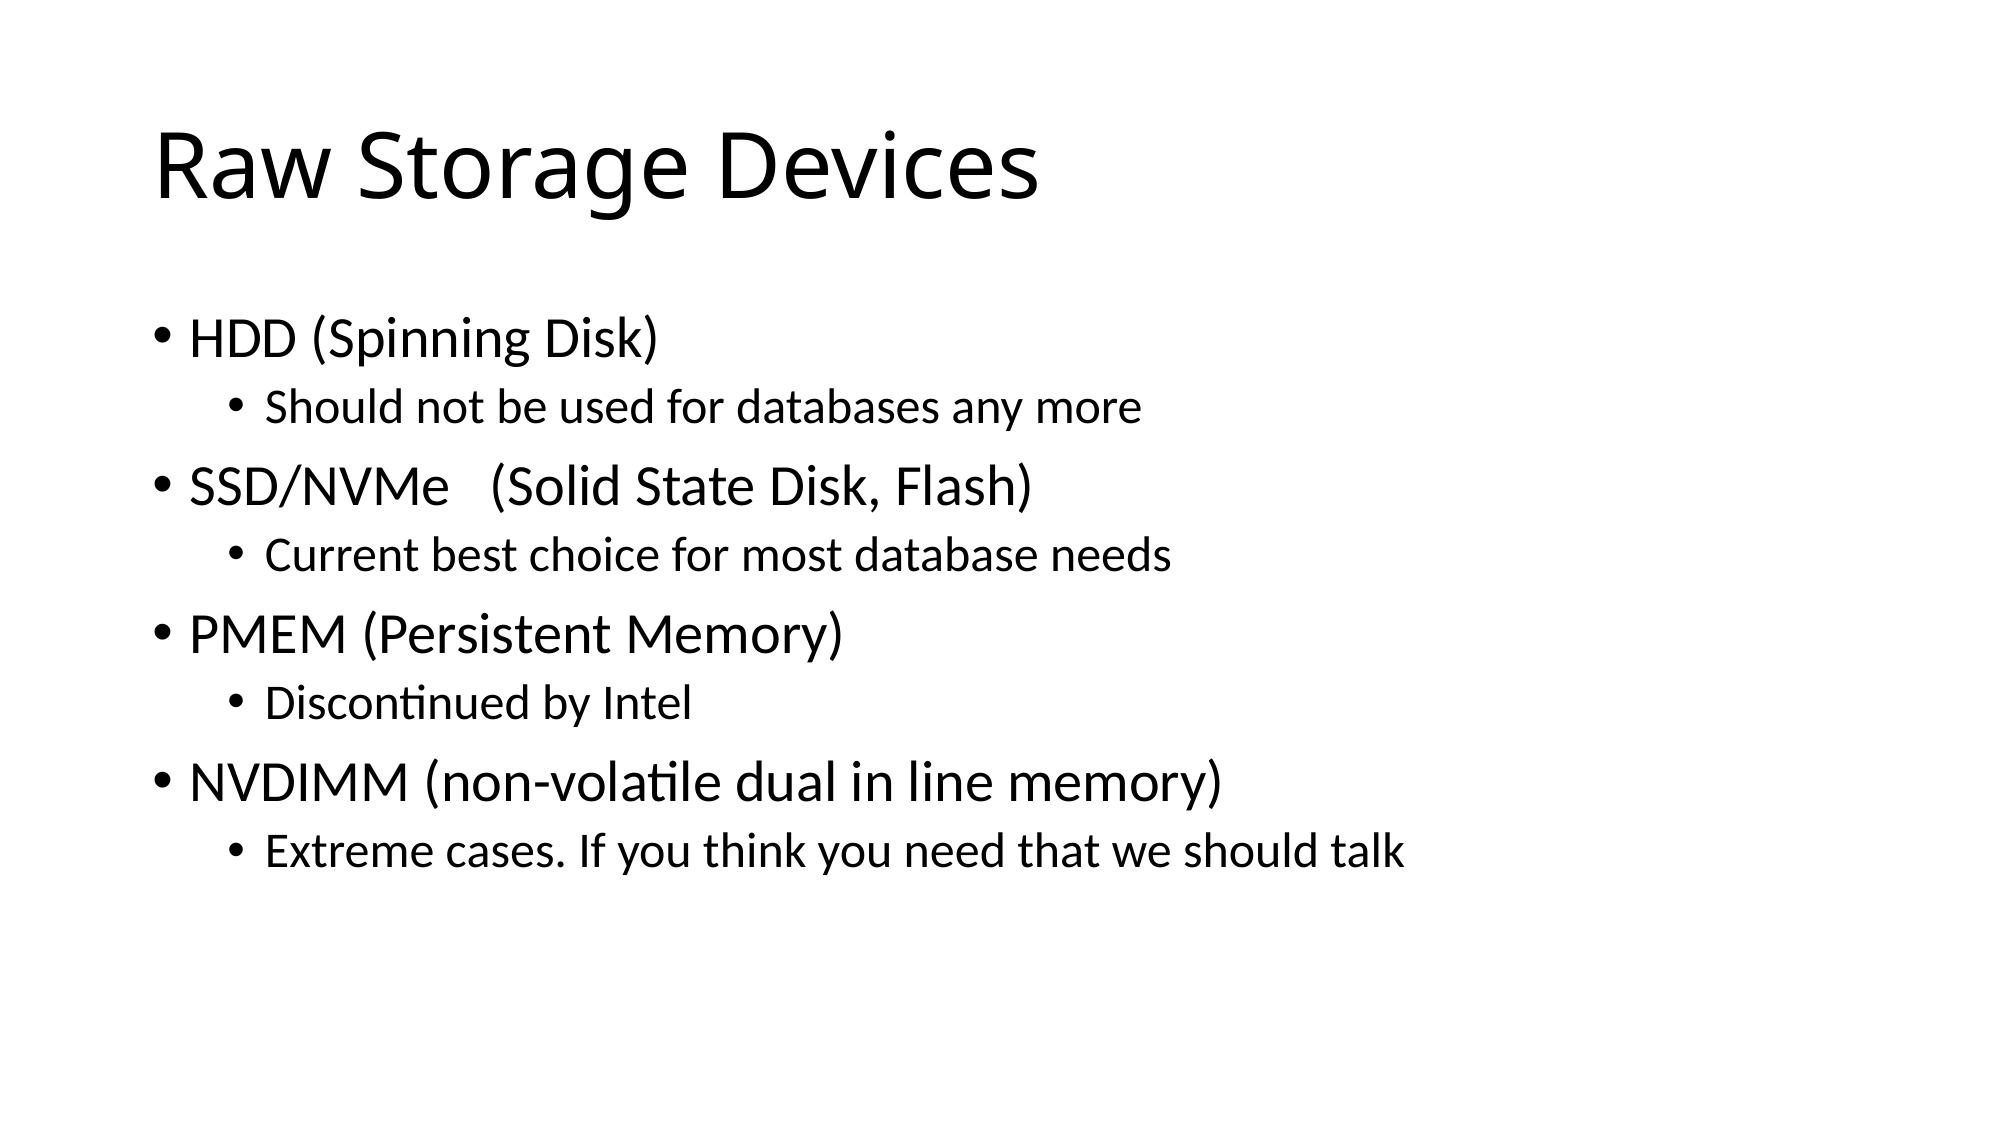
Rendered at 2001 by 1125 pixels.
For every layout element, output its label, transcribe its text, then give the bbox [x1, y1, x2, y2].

title Raw Storage Devices [137, 59, 1863, 278]
list HDD (Spinning Disk) Should not be used for databases any more SSD/NVMe (Solid State Disk, Flash) Current best choice for most database needs PMEM (Persistent Memory) Discontinued by Intel NVDIMM (non-volatile dual in line memory) Extreme cases. If you think you need that we should talk [137, 299, 1863, 1014]
